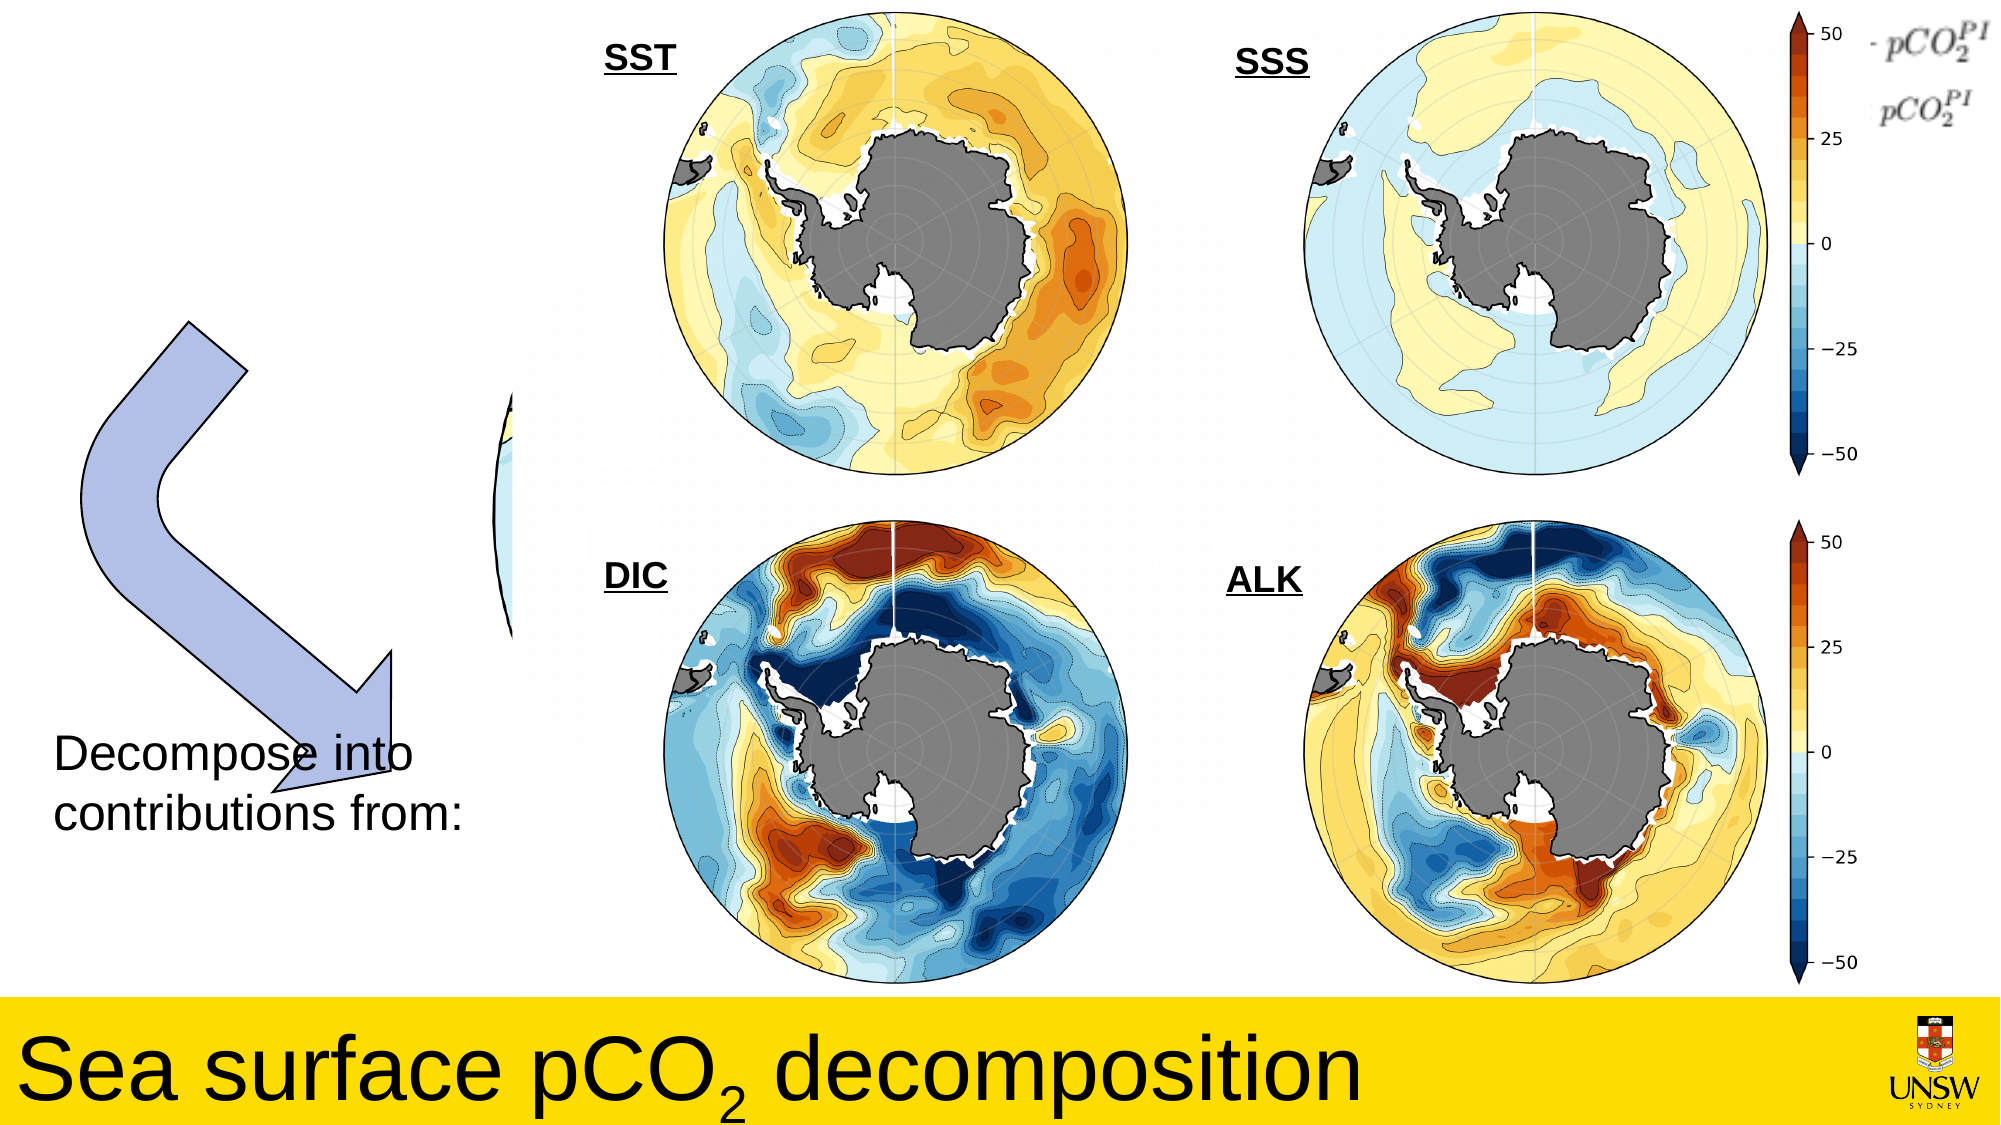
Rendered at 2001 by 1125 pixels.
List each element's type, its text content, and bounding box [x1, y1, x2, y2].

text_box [486, 21, 512, 996]
title Sea surface pCO2 decomposition [0, 1008, 1725, 1125]
picture [1871, 7, 1995, 151]
text_box [80, 320, 393, 712]
text_box Decompose into contributions from: [38, 712, 482, 848]
picture [1890, 1016, 1980, 1109]
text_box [512, 7, 1871, 996]
